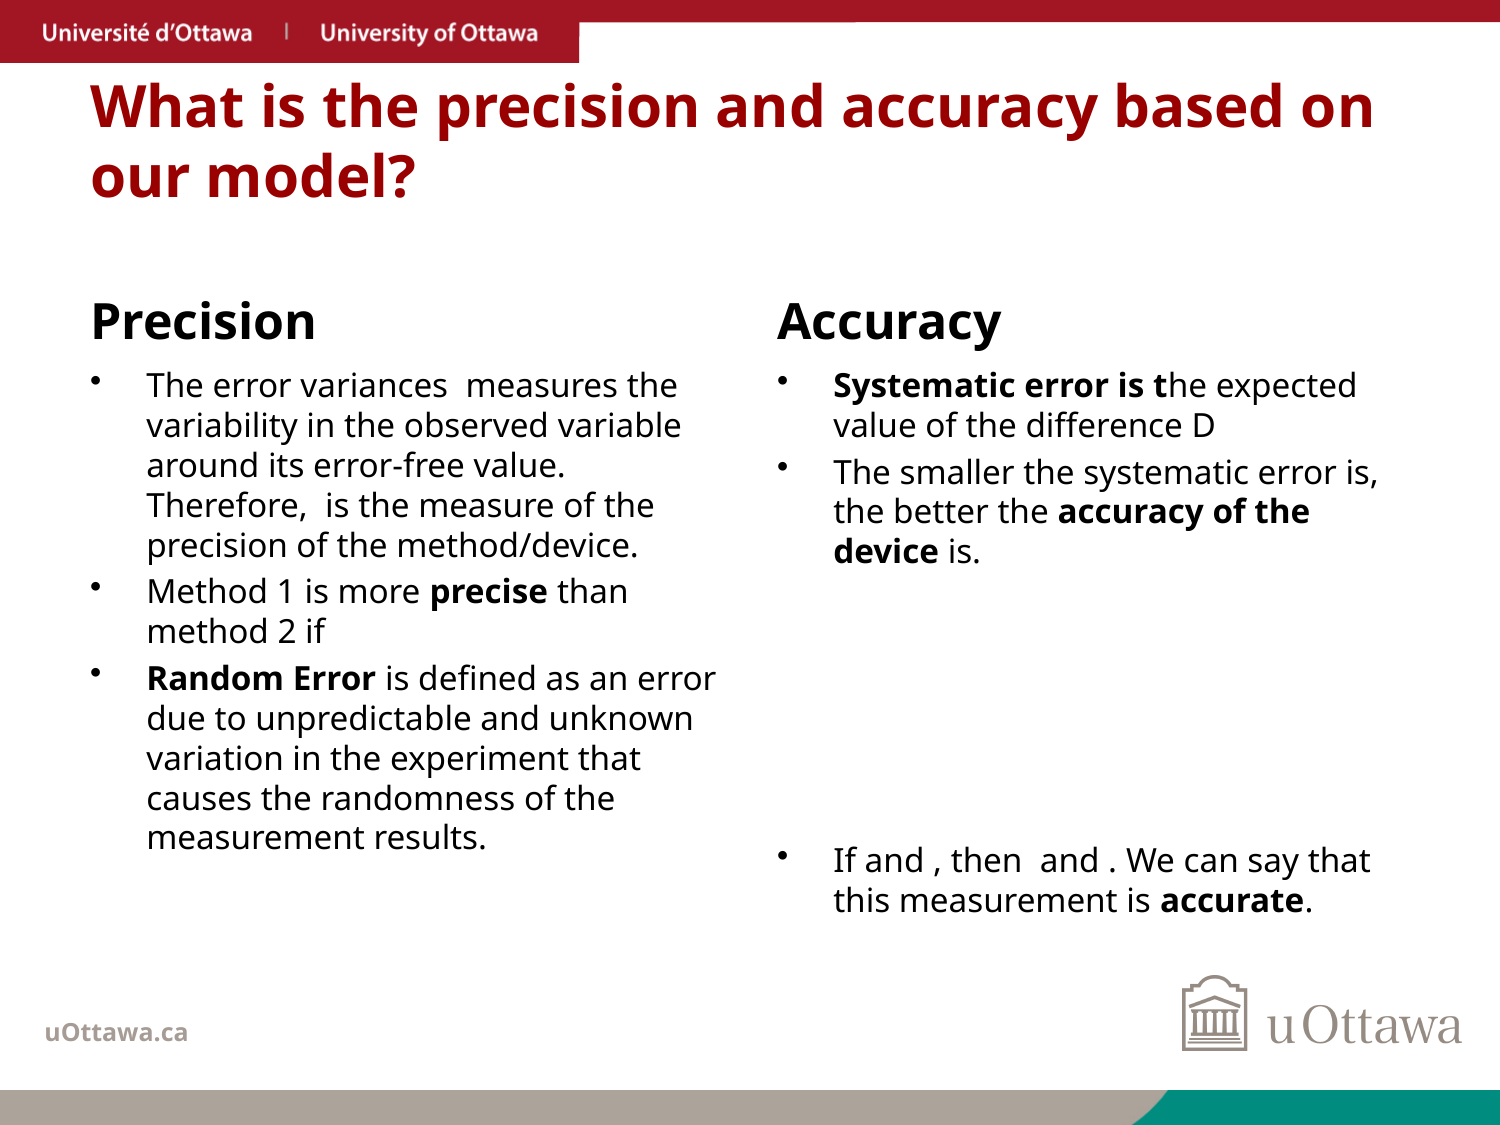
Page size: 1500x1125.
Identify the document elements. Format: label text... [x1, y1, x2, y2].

list Precision [75, 251, 738, 357]
picture [1182, 975, 1462, 1051]
title What is the precision and accuracy based on our model? [75, 45, 1425, 233]
list Accuracy [761, 251, 1425, 357]
picture [0, 1090, 1500, 1125]
picture [0, 0, 1500, 63]
